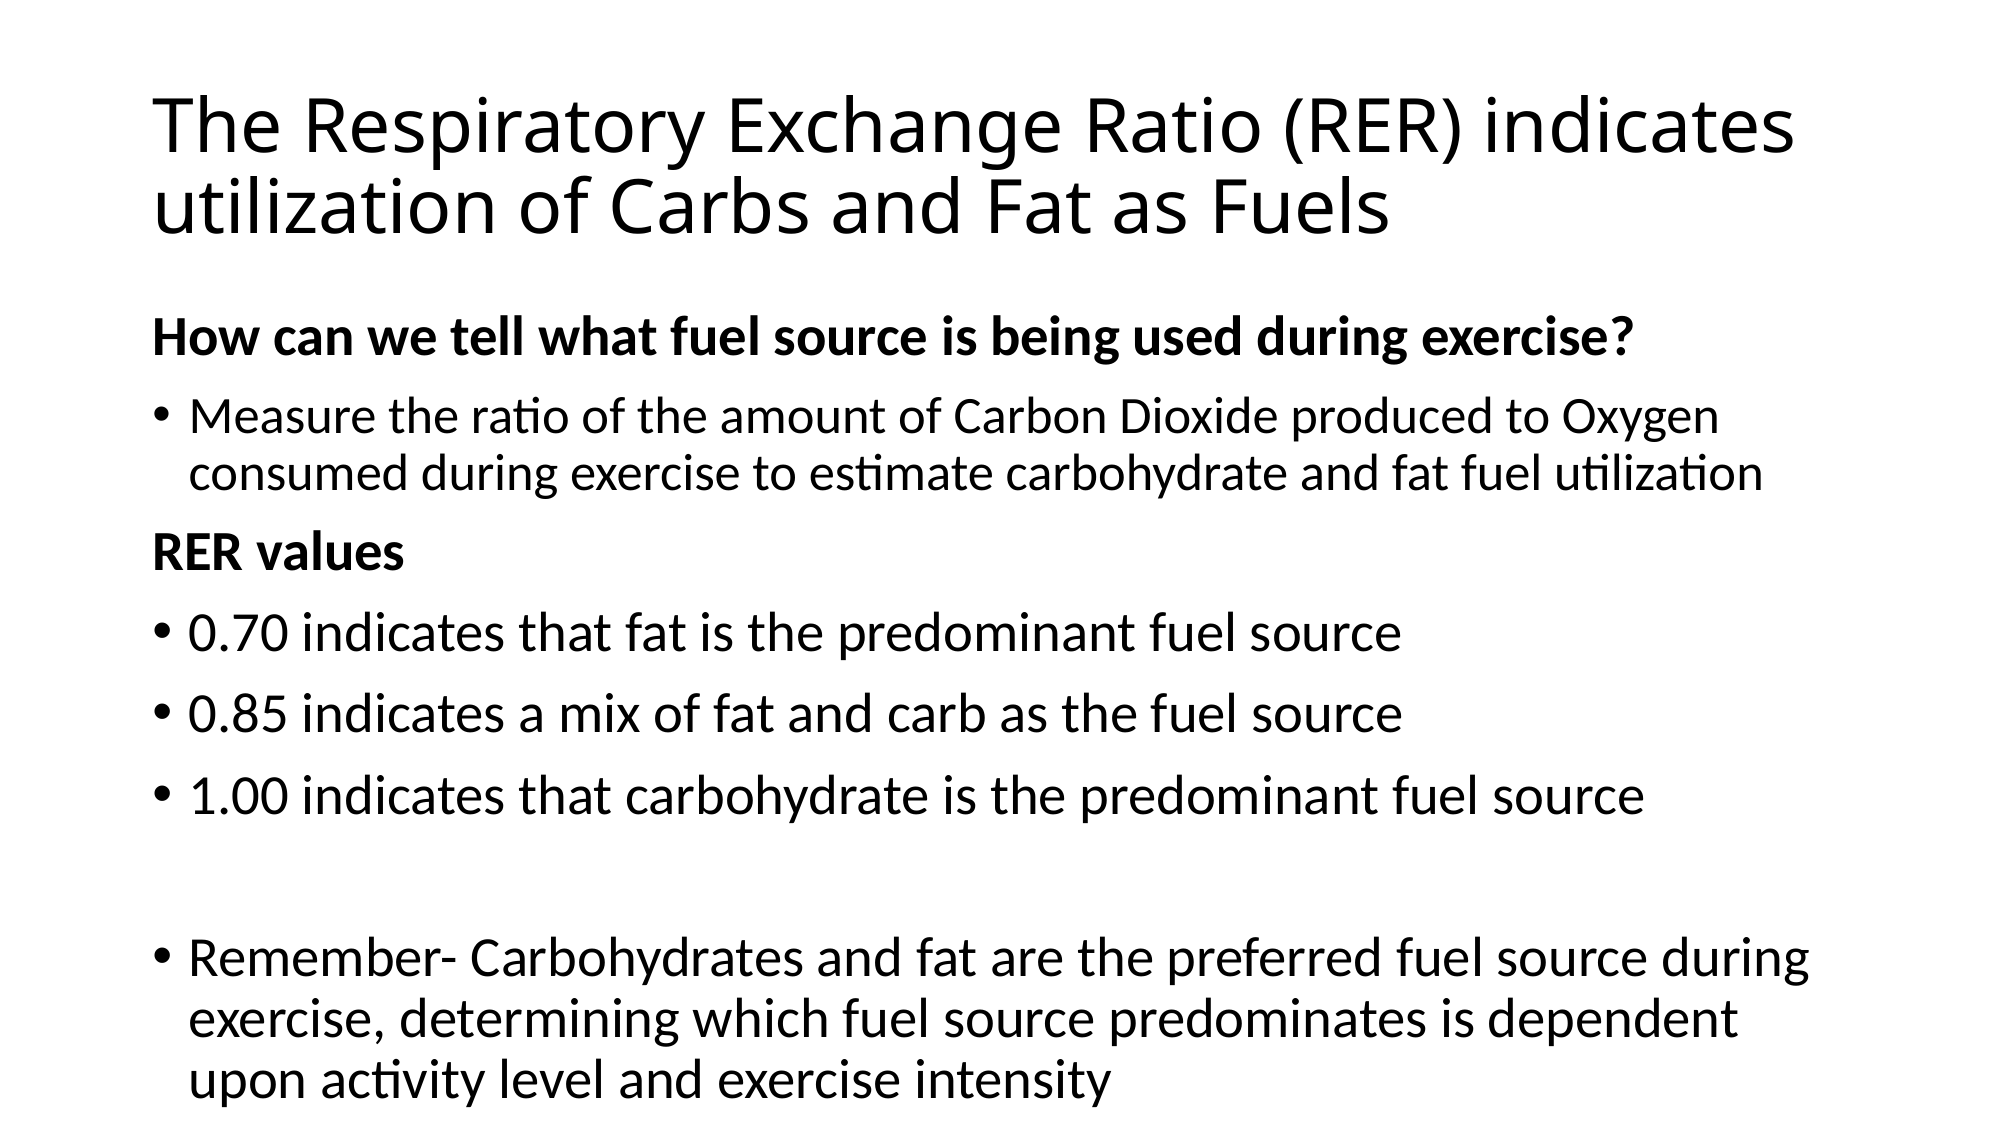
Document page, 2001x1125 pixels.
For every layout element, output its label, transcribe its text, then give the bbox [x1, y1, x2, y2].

title The Respiratory Exchange Ratio (RER) indicates utilization of Carbs and Fat as Fuels [137, 59, 1863, 278]
list How can we tell what fuel source is being used during exercise? Measure the ratio of the amount of Carbon Dioxide produced to Oxygen consumed during exercise to estimate carbohydrate and fat fuel utilization RER values 0.70 indicates that fat is the predominant fuel source 0.85 indicates a mix of fat and carb as the fuel source 1.00 indicates that carbohydrate is the predominant fuel source Remember- Carbohydrates and fat are the preferred fuel source during exercise, determining which fuel source predominates is dependent upon activity level and exercise intensity [137, 299, 1863, 1125]
